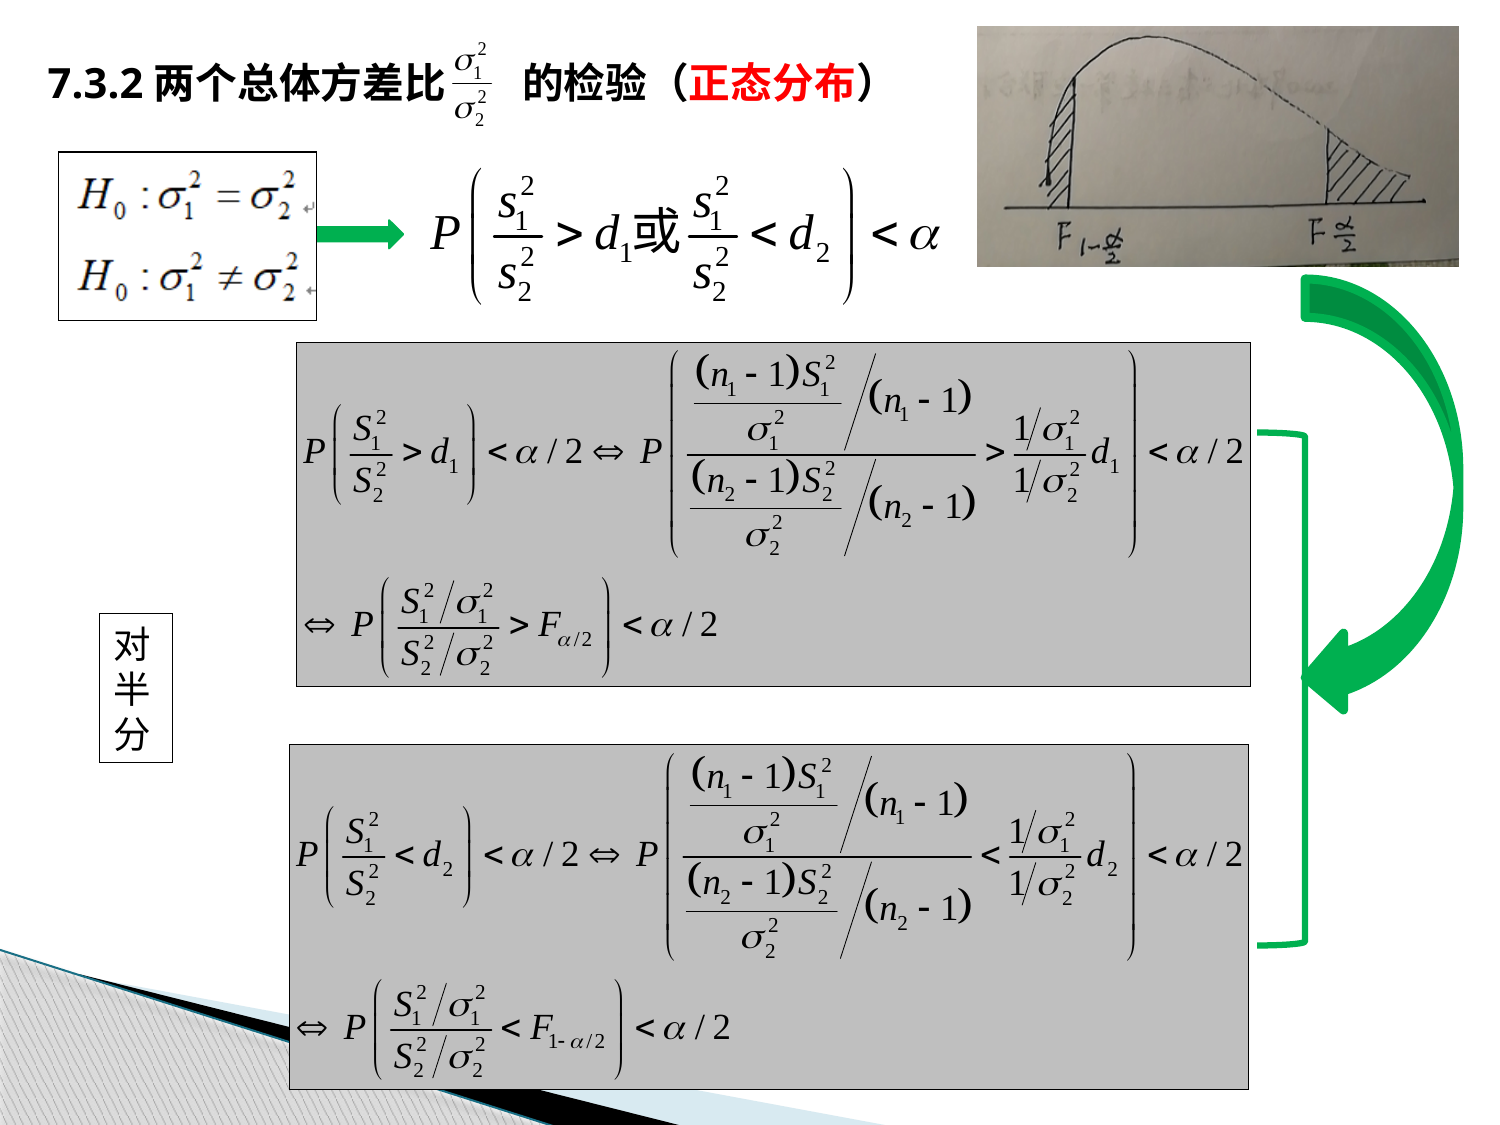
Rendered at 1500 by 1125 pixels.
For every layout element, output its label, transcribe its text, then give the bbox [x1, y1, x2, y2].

text_box [321, 215, 408, 253]
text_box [447, 32, 499, 135]
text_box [288, 744, 1250, 1090]
text_box [1257, 431, 1306, 947]
text_box [1300, 279, 1464, 715]
picture [977, 26, 1459, 267]
text_box 对半分 [99, 613, 173, 763]
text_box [296, 341, 1251, 688]
text_box 7.3.2两个总体方差比 的检验（正态分布） [32, 31, 913, 132]
picture [59, 152, 316, 321]
picture [420, 156, 951, 316]
